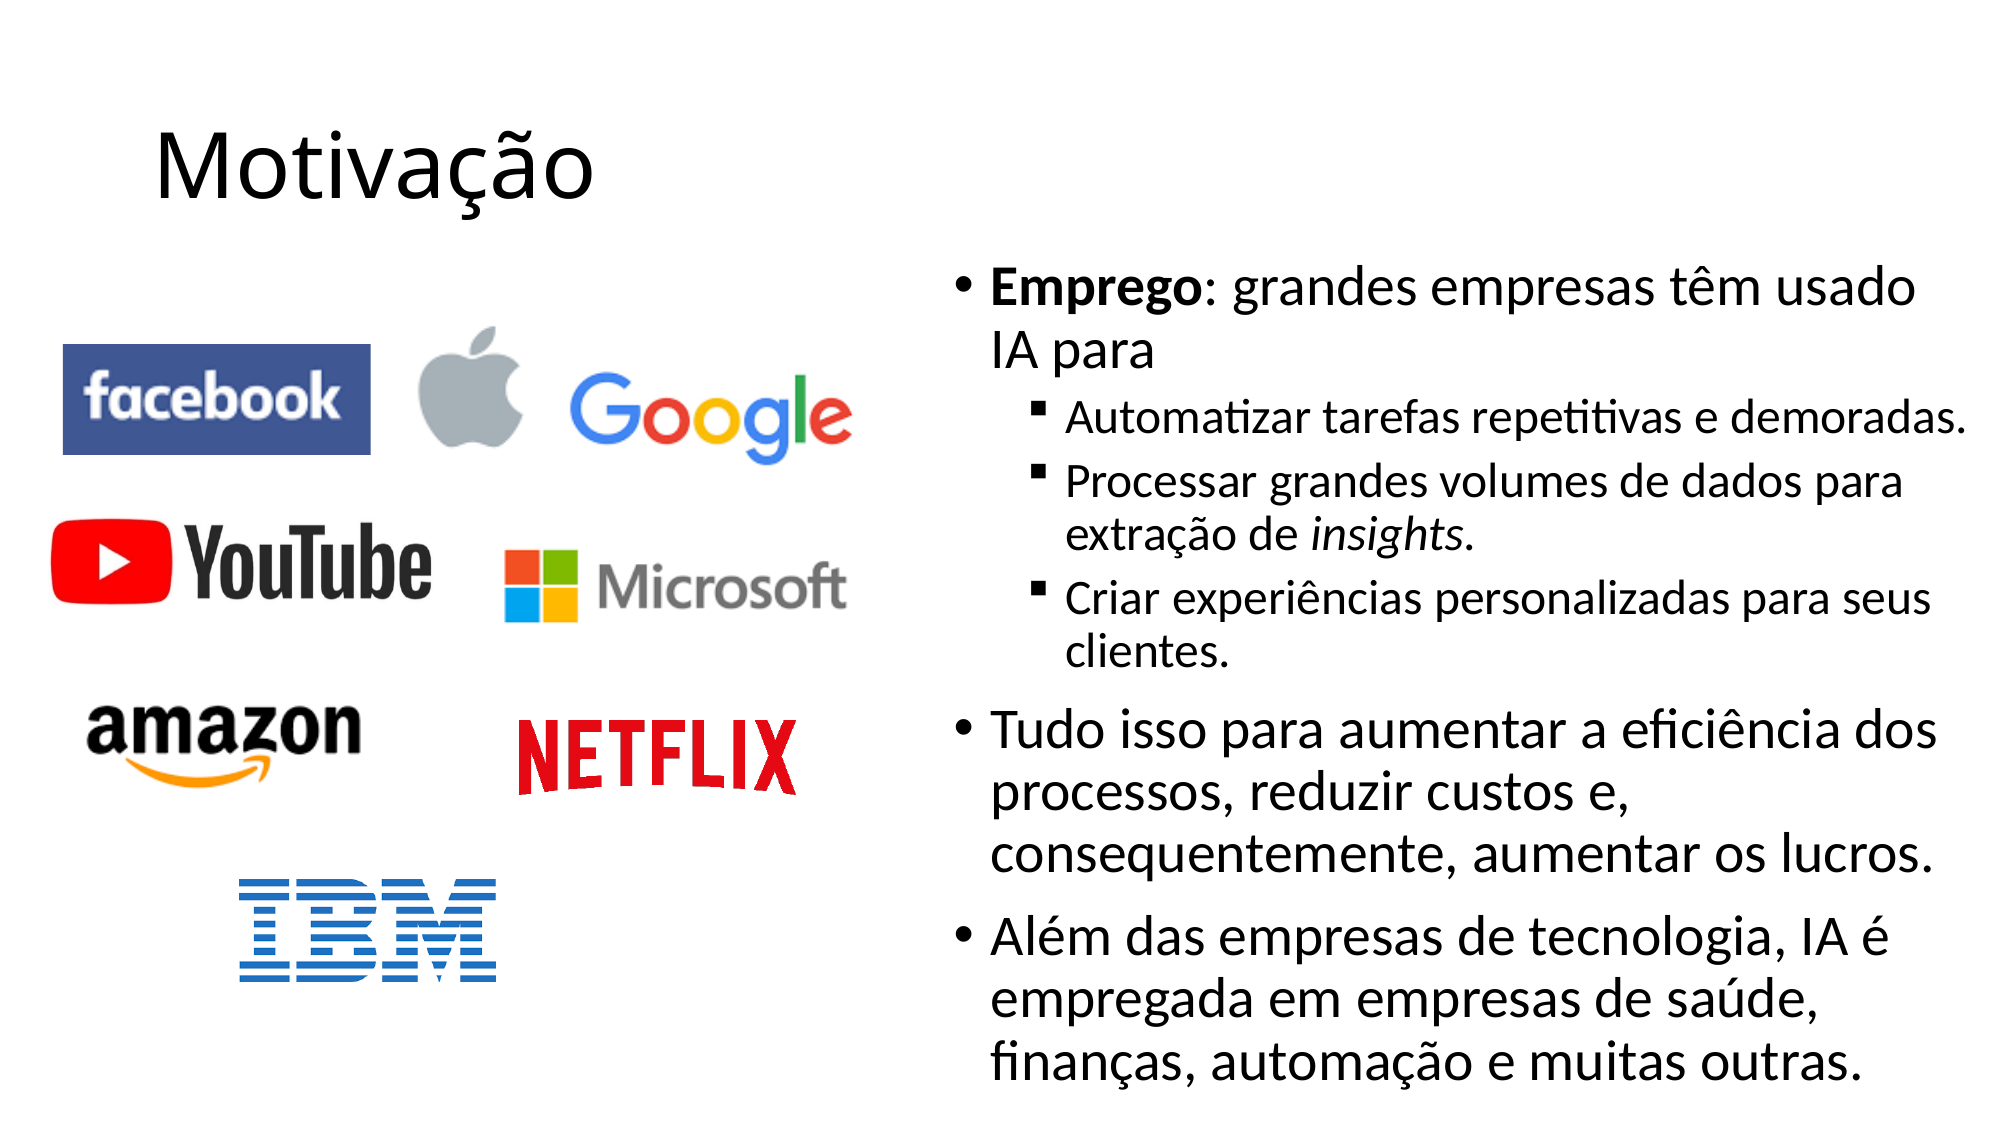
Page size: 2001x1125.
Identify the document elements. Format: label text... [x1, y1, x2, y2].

list Emprego: grandes empresas têm usado IA para Automatizar tarefas repetitivas e demoradas. Processar grandes volumes de dados para extração de insights. Criar experiências personalizadas para seus clientes. Tudo isso para aumentar a eficiência dos processos, reduzir custos e, consequentemente, aumentar os lucros. Além das empresas de tecnologia, IA é empregada em empresas de saúde, finanças, automação e muitas outras. [938, 248, 1990, 1125]
picture [62, 344, 371, 455]
picture [519, 720, 796, 795]
title Motivação [137, 59, 1863, 278]
picture [495, 536, 863, 642]
picture [405, 309, 531, 453]
picture [239, 879, 496, 982]
picture [48, 517, 434, 607]
picture [560, 361, 868, 485]
picture [83, 691, 371, 801]
